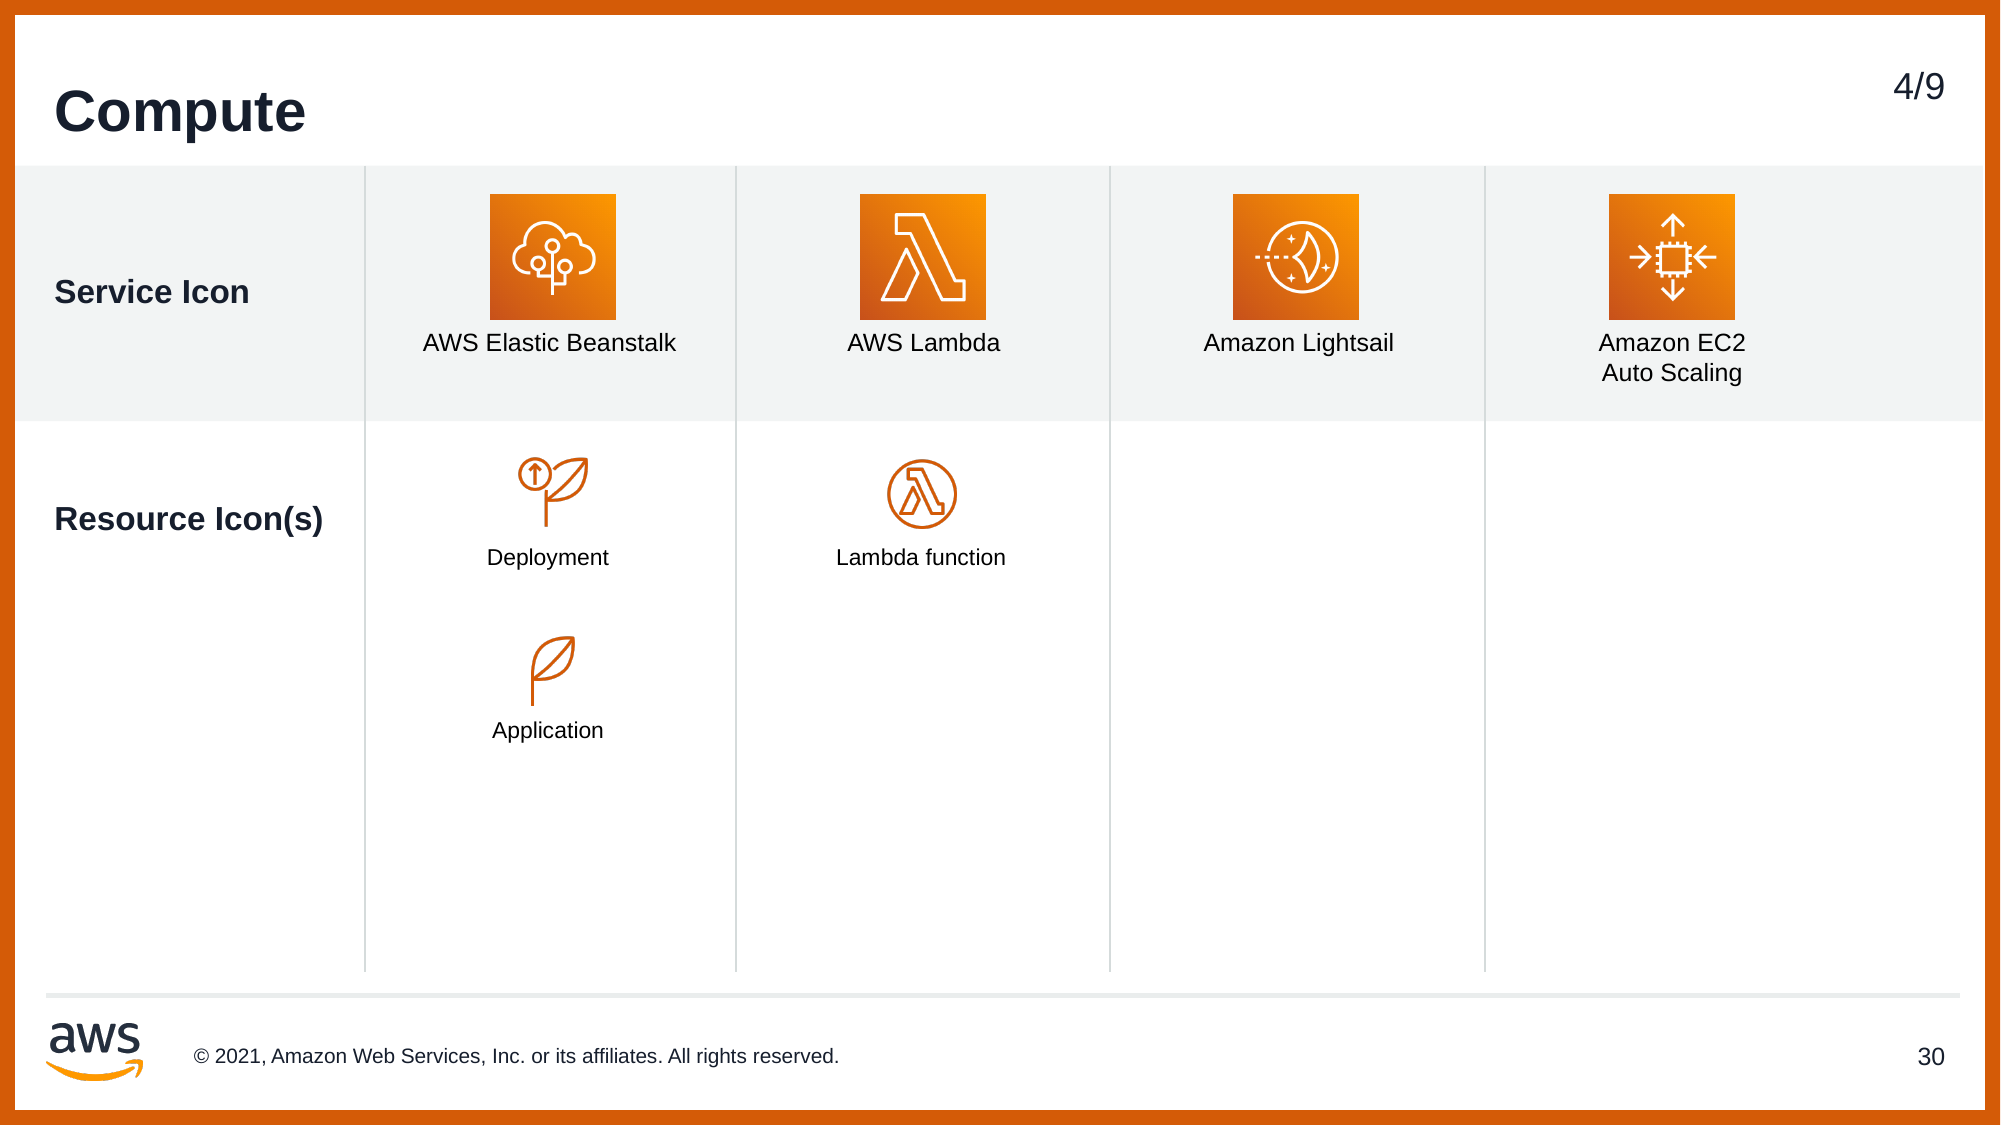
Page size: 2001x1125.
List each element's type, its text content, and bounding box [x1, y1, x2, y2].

title Compute [39, 59, 1457, 166]
picture [490, 194, 616, 320]
text_box AWS Lambda [736, 319, 1109, 364]
text_box Lambda function [809, 534, 1033, 578]
text_box Amazon Lightsail [1111, 319, 1484, 364]
slide_number 30 [1493, 1025, 1961, 1086]
picture [514, 454, 591, 530]
text_box AWS Elastic Beanstalk [363, 319, 735, 364]
footer © 2021, Amazon Web Services, Inc. or its affiliates. All rights reserved. [178, 1025, 911, 1086]
list 4/9 [1693, 59, 1961, 166]
picture [884, 456, 960, 532]
text_box Application [436, 708, 660, 751]
picture [1609, 194, 1735, 320]
picture [1233, 194, 1359, 320]
picture [46, 1023, 143, 1081]
text_box Deployment [436, 534, 660, 578]
picture [514, 633, 591, 709]
picture [860, 194, 986, 320]
text_box Amazon EC2 Auto Scaling [1491, 319, 1853, 394]
